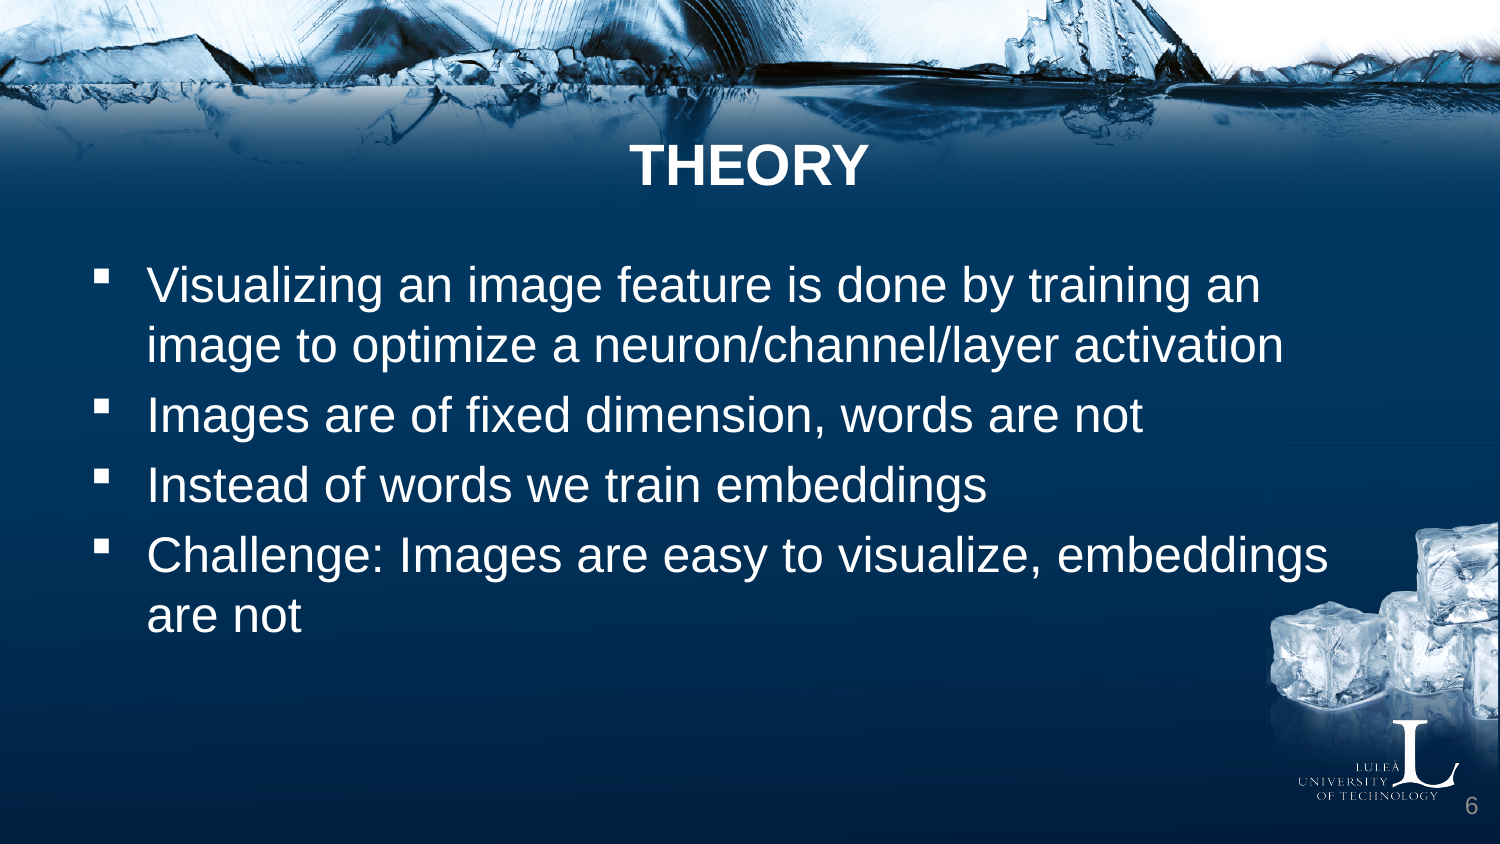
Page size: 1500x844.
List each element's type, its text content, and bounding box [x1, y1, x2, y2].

slide_number 6 [1156, 782, 1494, 828]
picture [0, 0, 1500, 844]
list Visualizing an image feature is done by training an image to optimize a neuron/channel/layer activation Images are of fixed dimension, words are not Instead of words we train embeddings Challenge: Images are easy to visualize, embeddings are not [75, 244, 1425, 790]
title Theory [75, 102, 1425, 222]
